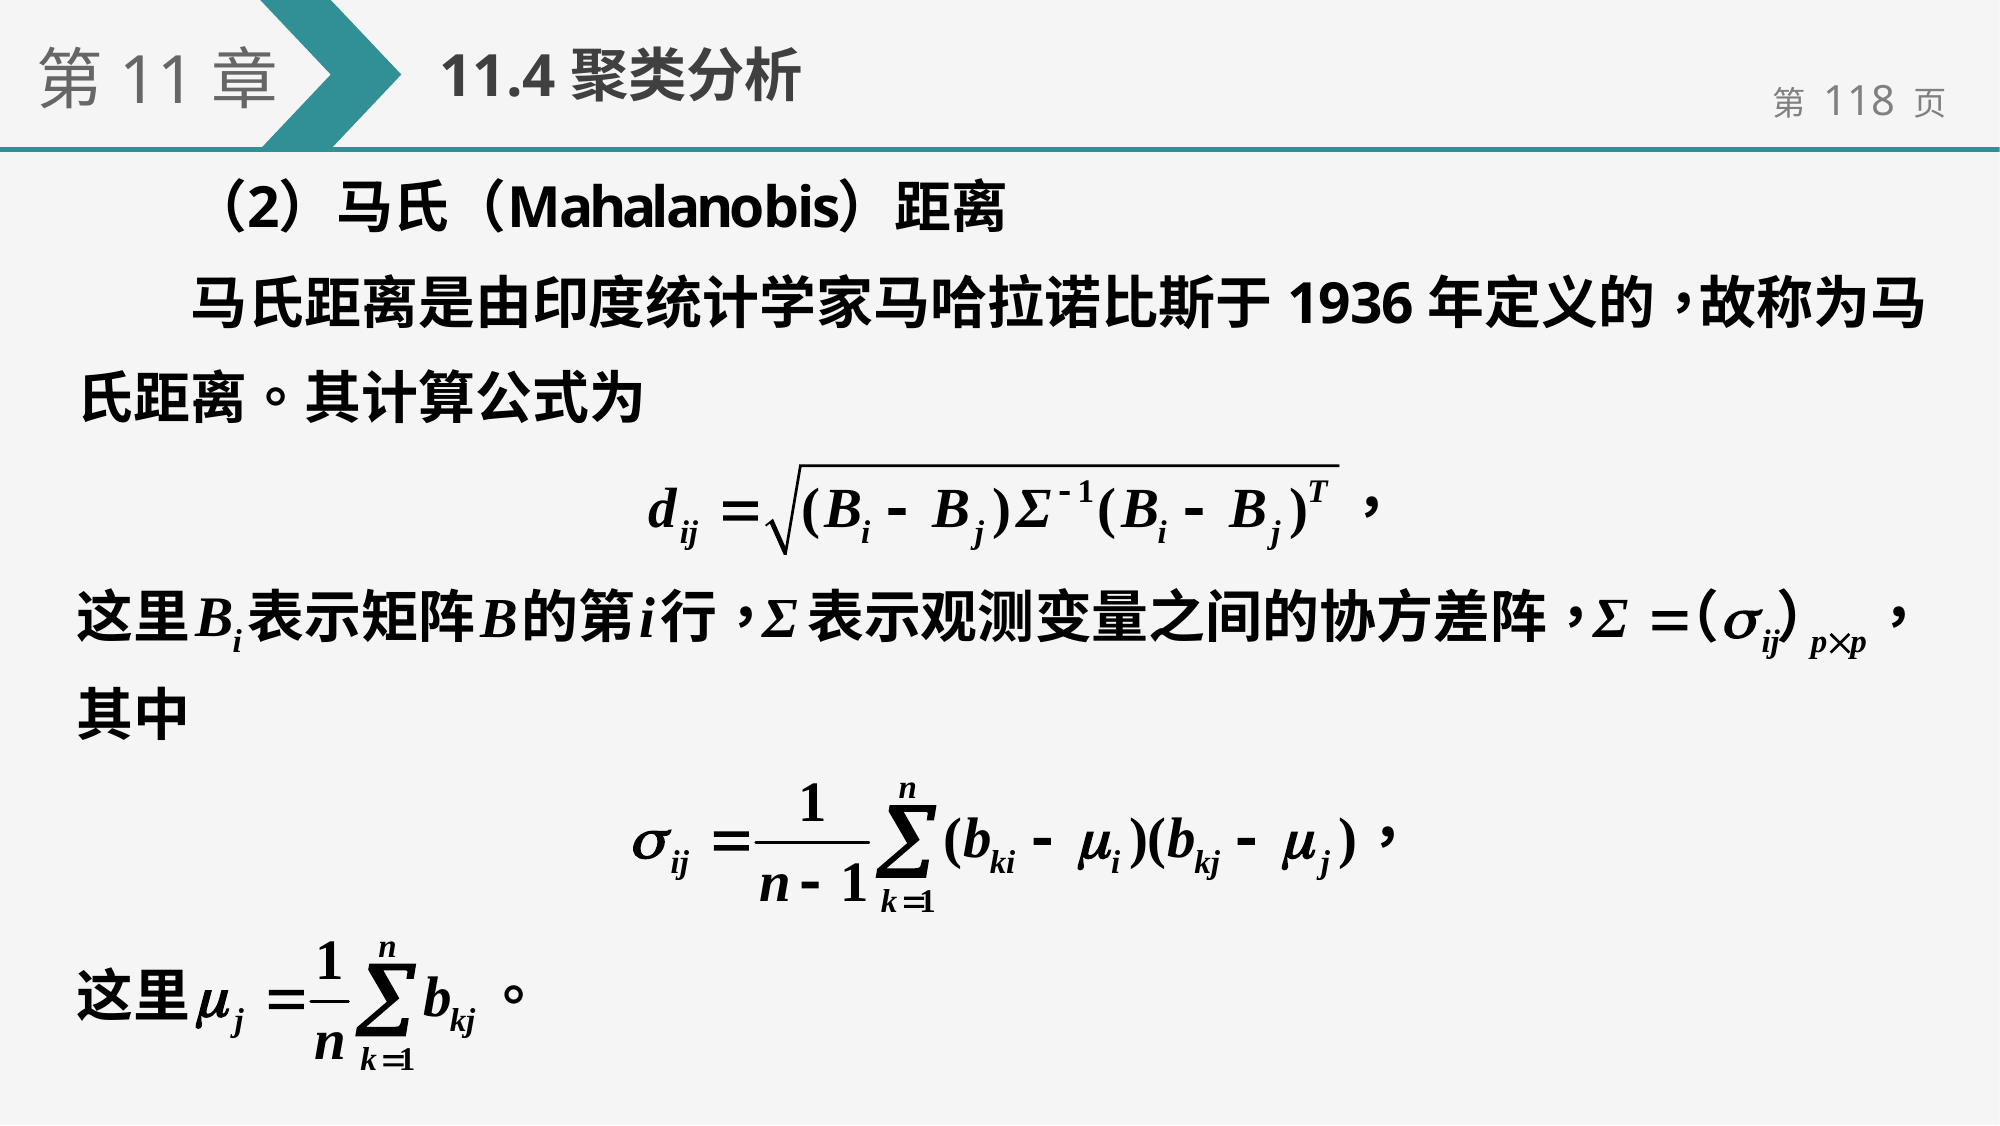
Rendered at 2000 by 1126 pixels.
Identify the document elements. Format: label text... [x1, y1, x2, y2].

text_box 第11章 [21, 29, 294, 125]
text_box [258, 0, 403, 143]
text_box 11.4聚类分析 [424, 31, 1366, 116]
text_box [76, 144, 1924, 1111]
